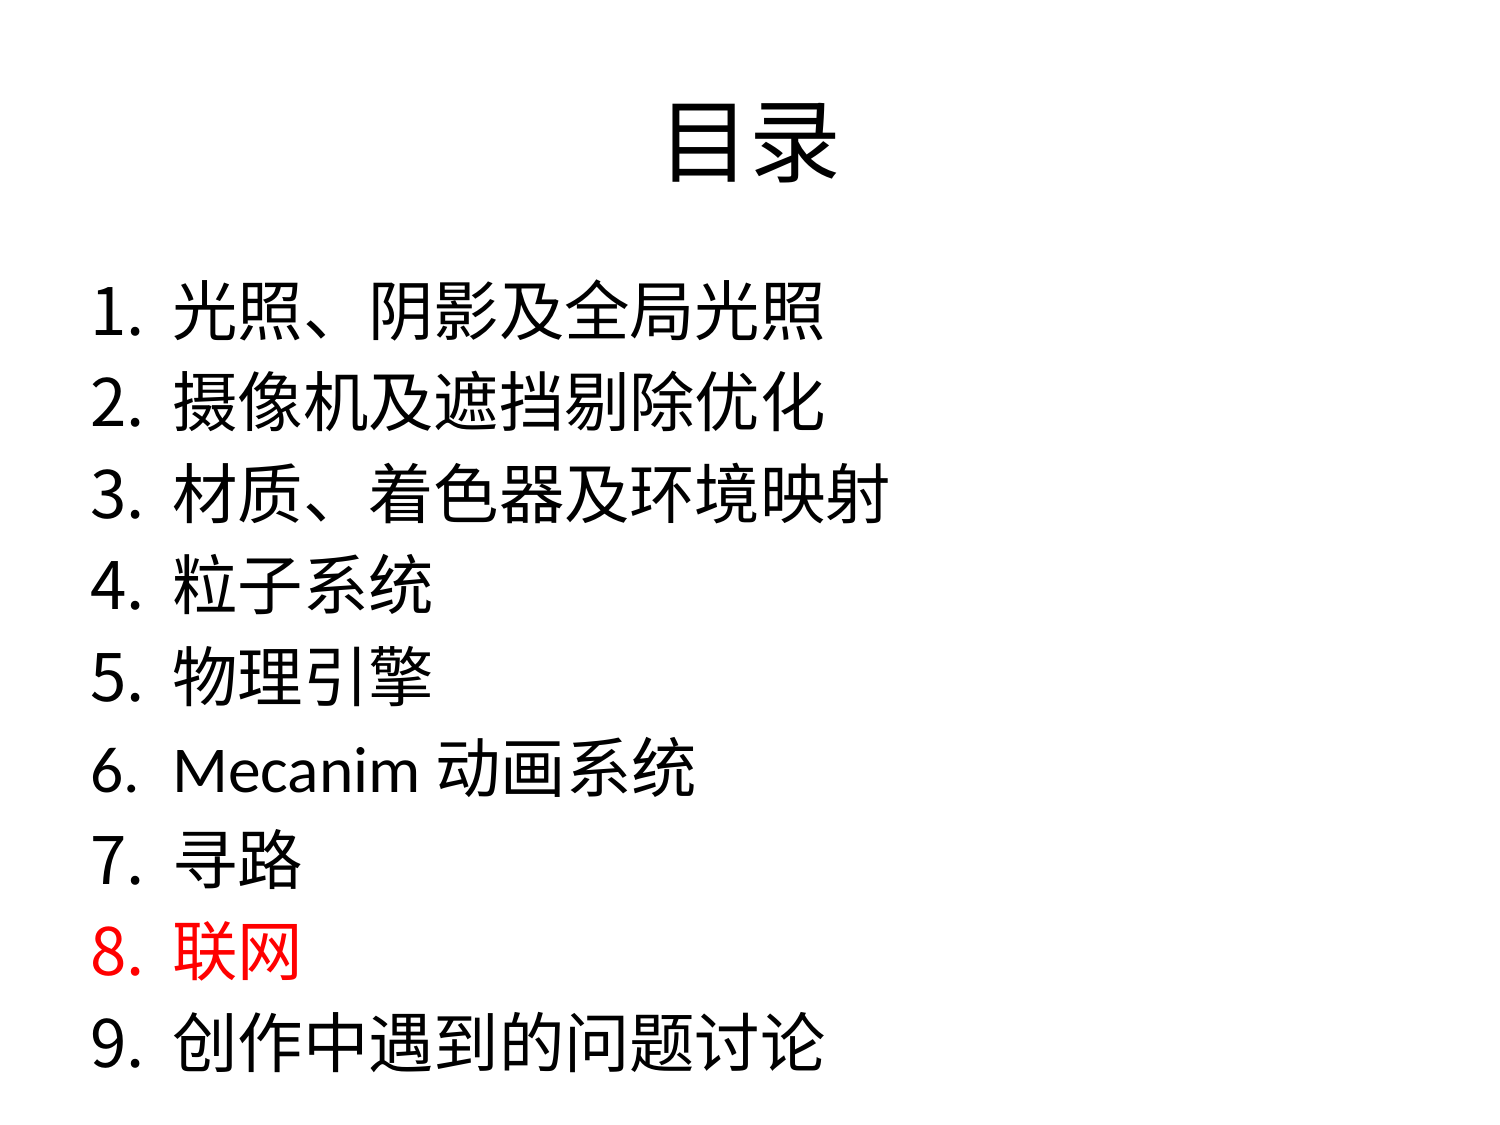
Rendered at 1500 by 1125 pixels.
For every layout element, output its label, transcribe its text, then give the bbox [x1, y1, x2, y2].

list 光照、阴影及全局光照 摄像机及遮挡剔除优化 材质、着色器及环境映射 粒子系统 物理引擎 Mecanim动画系统 寻路 联网 创作中遇到的问题讨论 [75, 262, 1425, 1094]
title 目录 [75, 45, 1425, 233]
